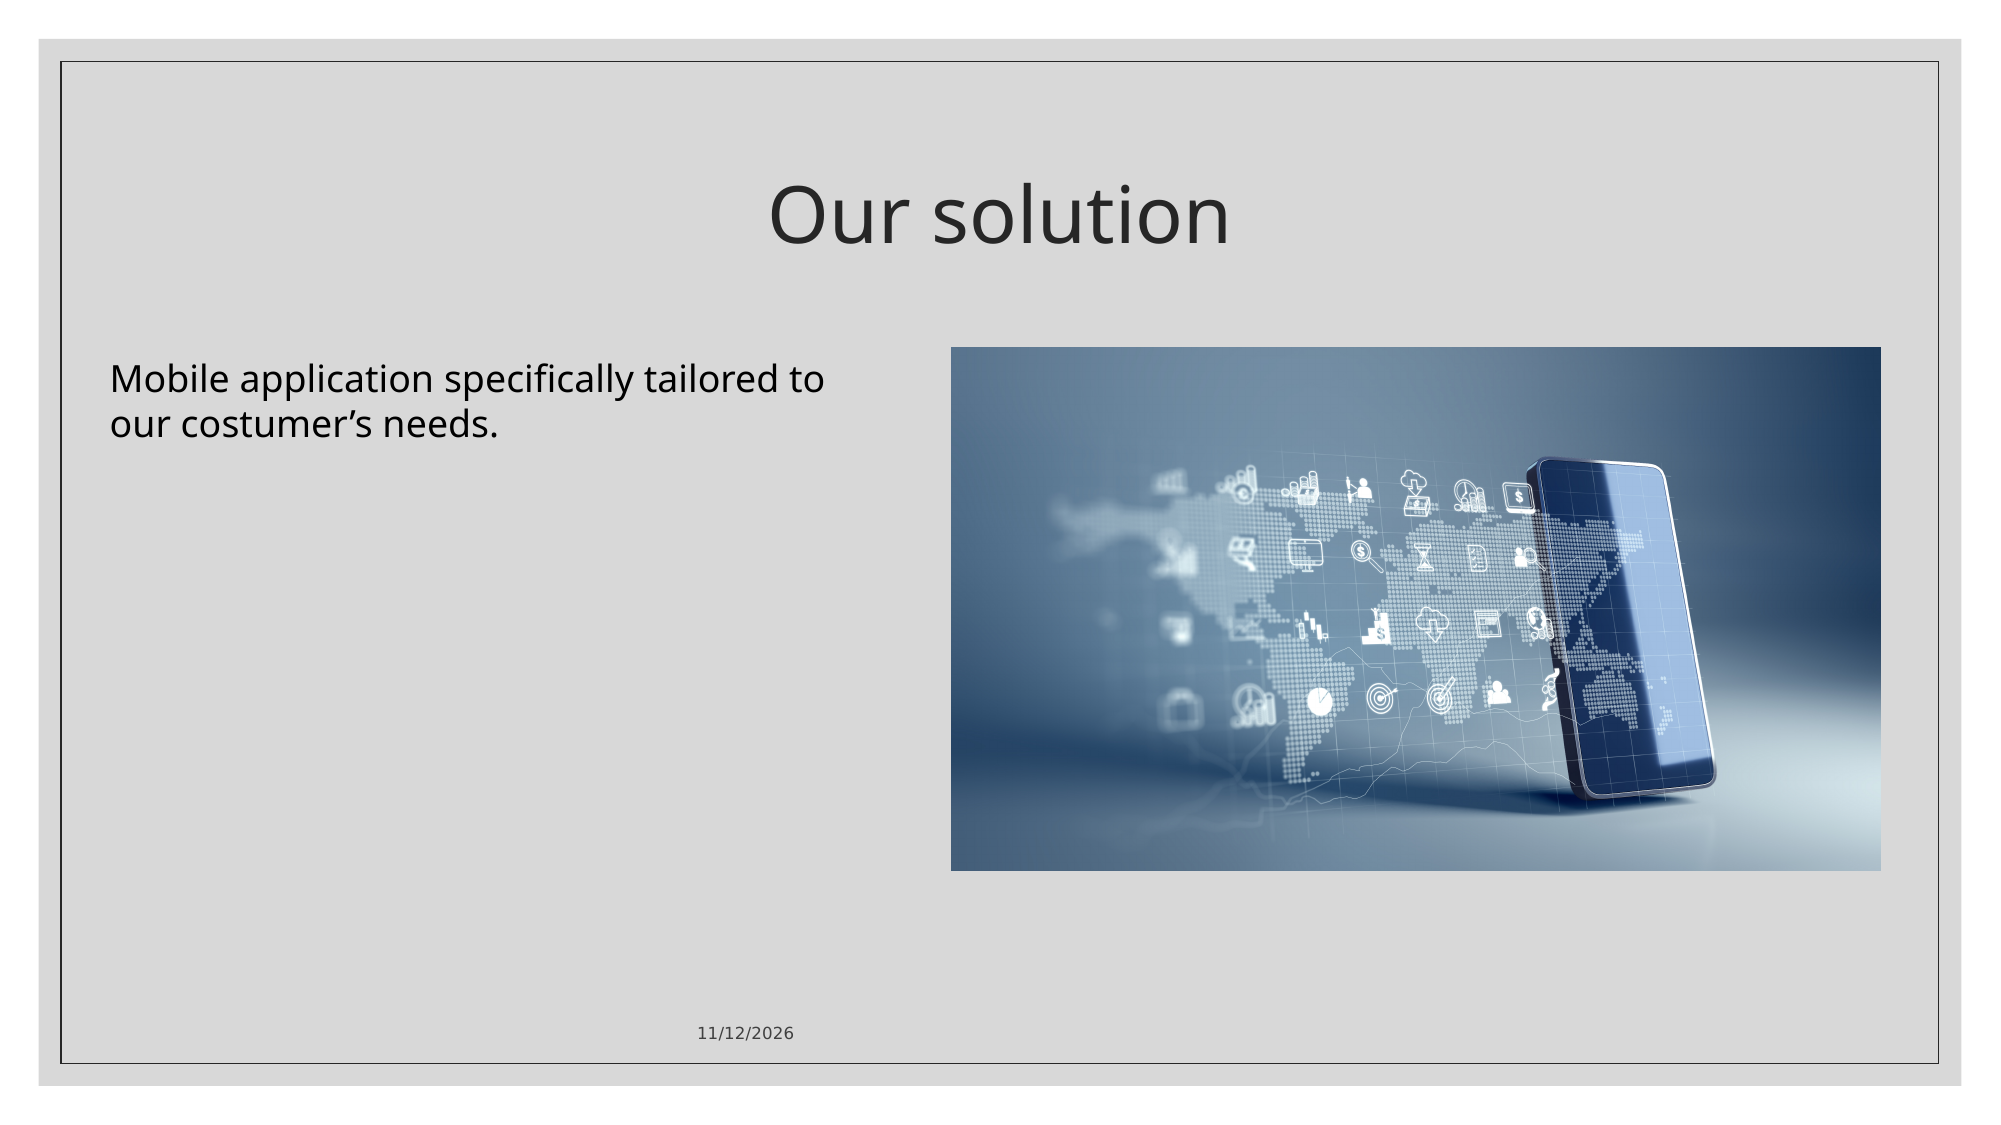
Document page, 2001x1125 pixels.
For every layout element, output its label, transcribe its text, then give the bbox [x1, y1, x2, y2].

text_box Mobile application specifically tailored to our costumer’s needs. [94, 347, 891, 453]
title Our solution [175, 105, 1825, 331]
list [950, 347, 1881, 871]
slide_number י"ט/חשון/תשפ"ג [335, 990, 810, 1050]
